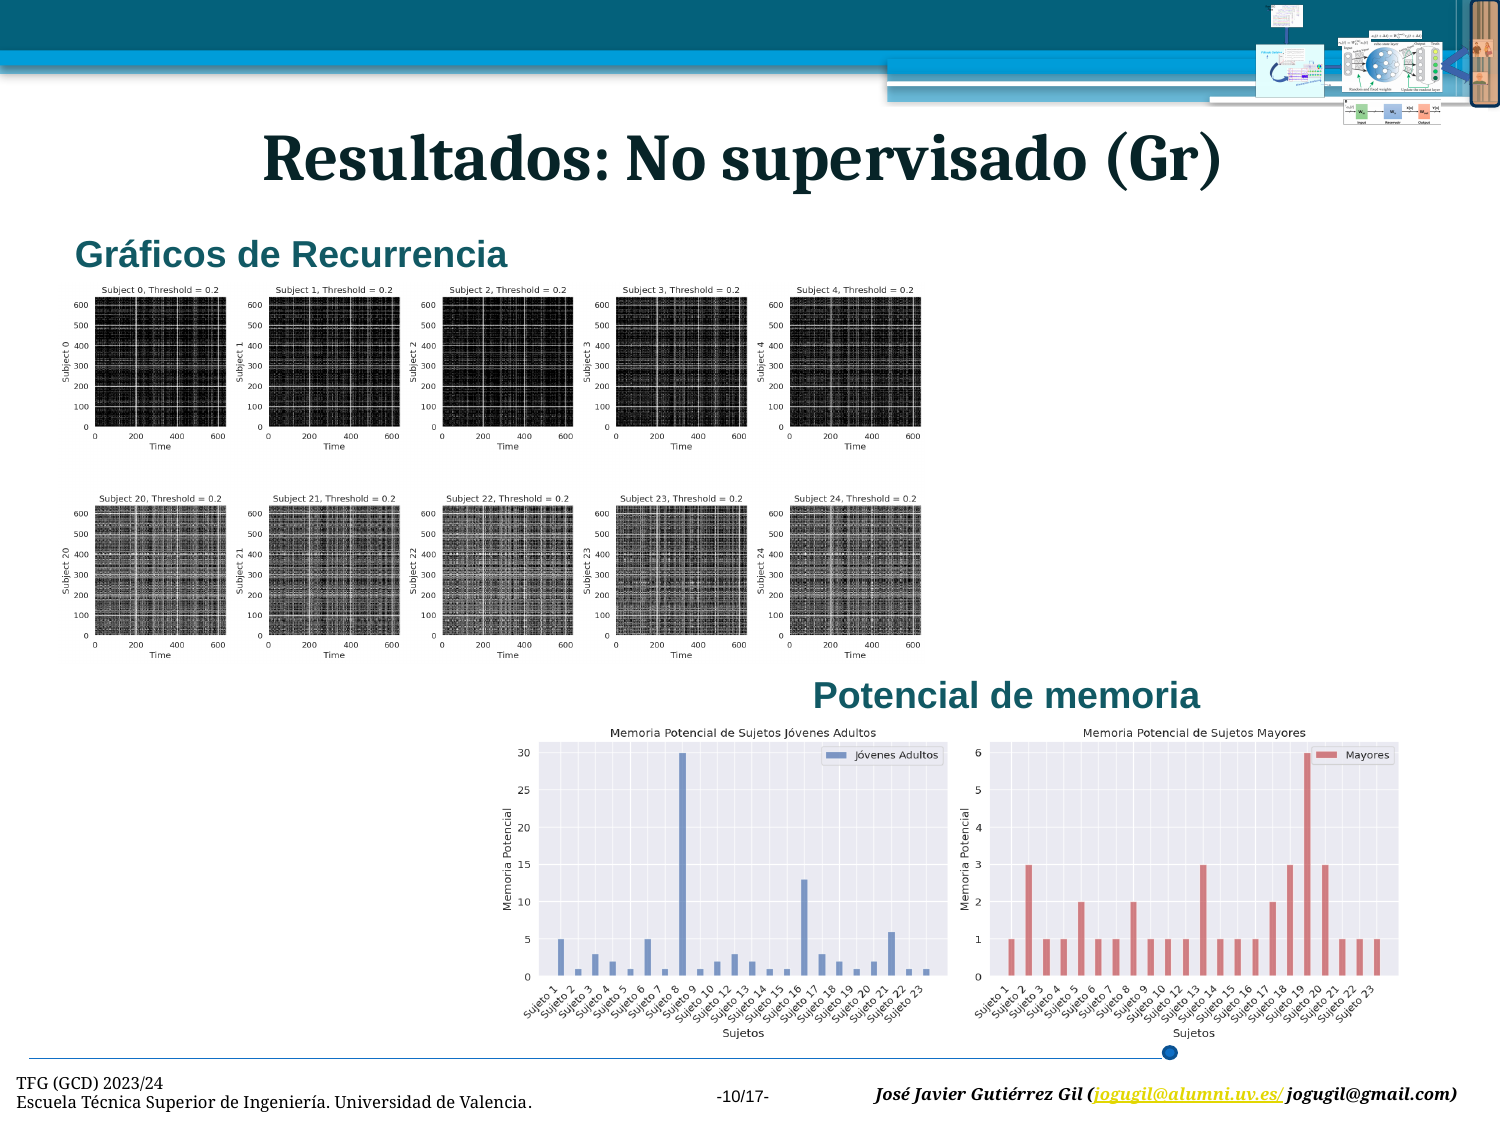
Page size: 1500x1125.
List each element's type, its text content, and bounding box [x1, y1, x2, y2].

text_box José Javier Gutiérrez Gil (jogugil@alumni.uv.es/ jogugil@gmail.com) [950, 1057, 1473, 1125]
text_box Resultados: No supervisado (Gr) [0, 105, 1490, 203]
text_box Gráficos de Recurrencia [59, 222, 604, 280]
text_box Potencial de memoria [797, 663, 1222, 719]
text_box TFG (GCD) 2023/24 Escuela Técnica Superior de Ingeniería. Universidad de Valencia. [1, 1059, 606, 1125]
picture [497, 722, 1404, 1045]
picture [58, 282, 925, 664]
picture [1242, 0, 1500, 131]
text_box -10/17- [693, 1078, 798, 1114]
